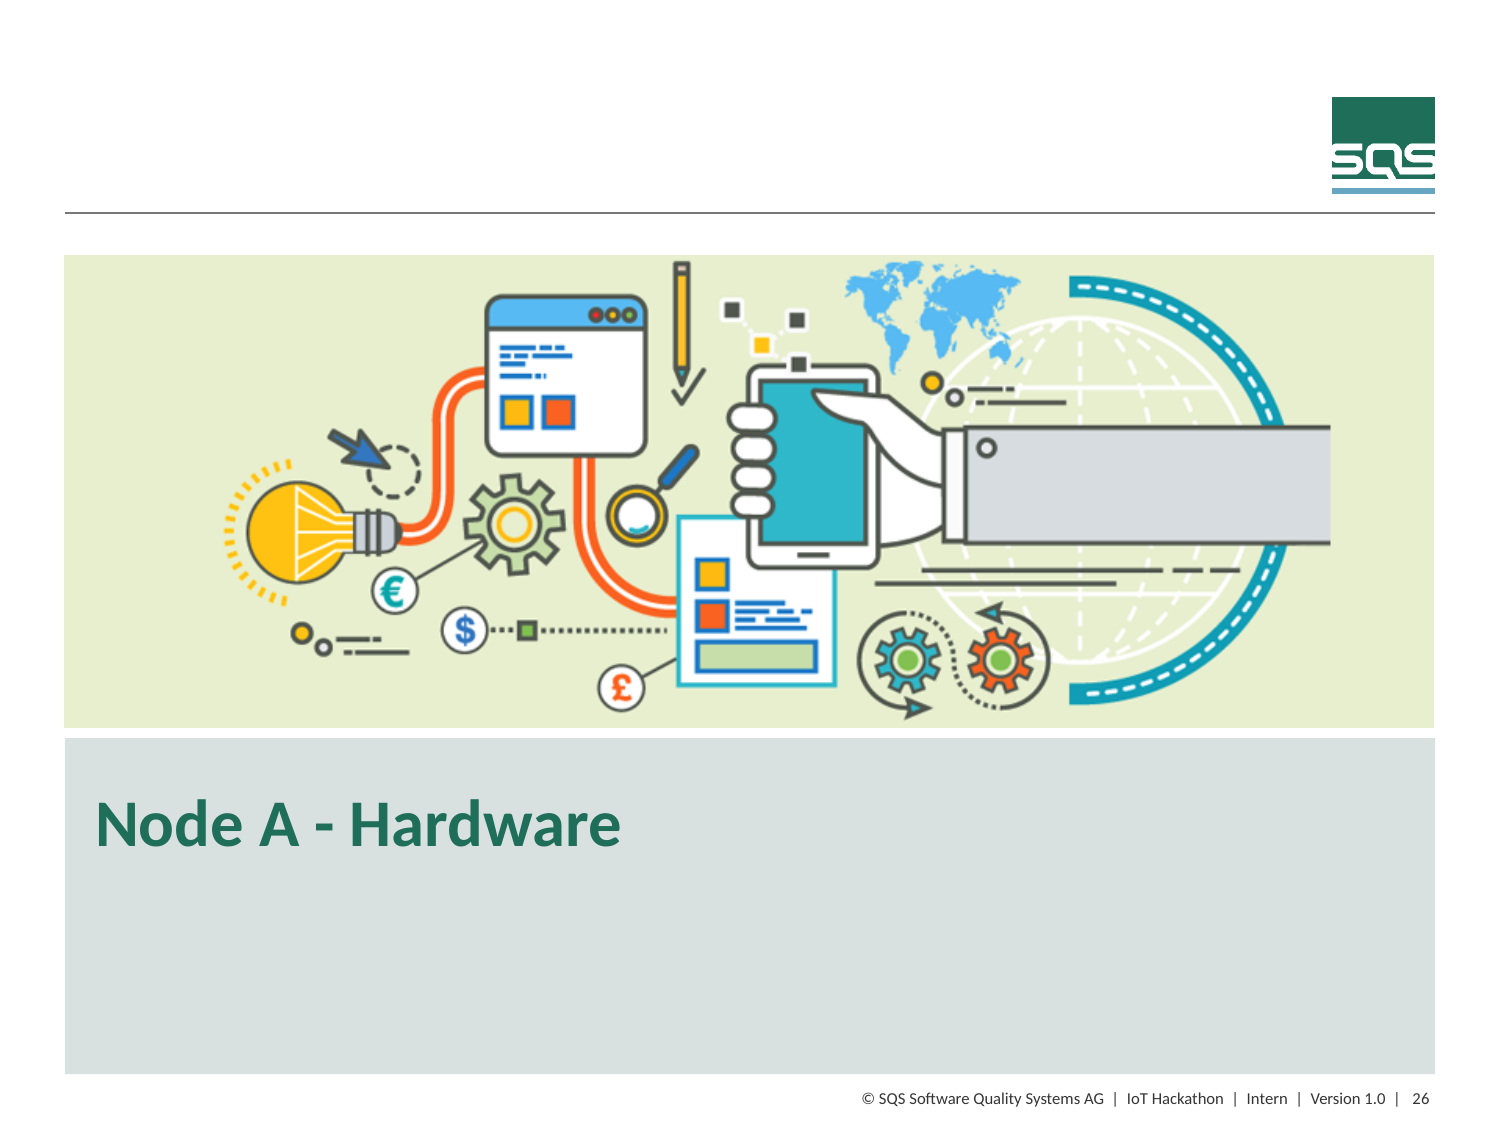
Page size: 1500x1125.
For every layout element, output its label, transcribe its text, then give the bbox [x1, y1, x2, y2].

footer © SQS Software Quality Systems AG | IoT Hackathon | Intern | Version 1.0 | [64, 1089, 1406, 1111]
slide_number 26 [1406, 1089, 1436, 1111]
picture [1332, 97, 1435, 194]
picture [64, 255, 1434, 728]
title Node A - Hardware [95, 754, 1405, 894]
